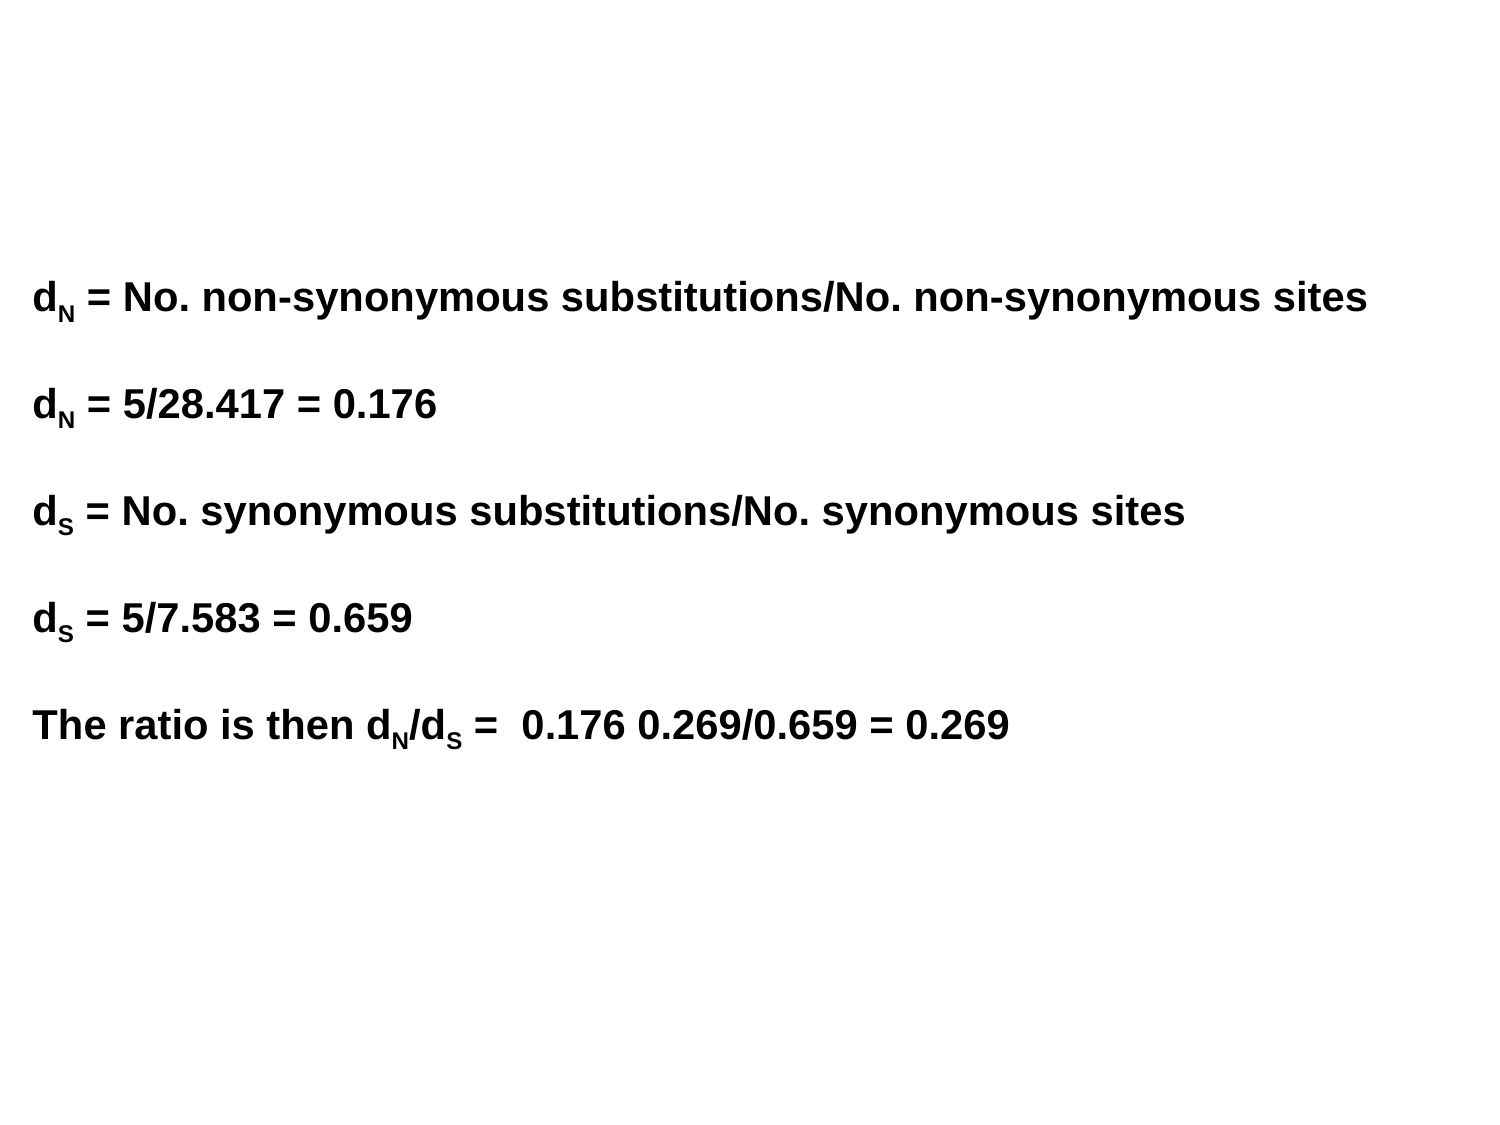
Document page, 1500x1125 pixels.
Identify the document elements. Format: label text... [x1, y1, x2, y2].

text_box dN = No. non-synonymous substitutions/No. non-synonymous sites dN = 5/28.417 = 0.176 dS = No. synonymous substitutions/No. synonymous sites dS = 5/7.583 = 0.659 The ratio is then dN/dS = 0.176 0.269/0.659 = 0.269 [17, 262, 1500, 762]
